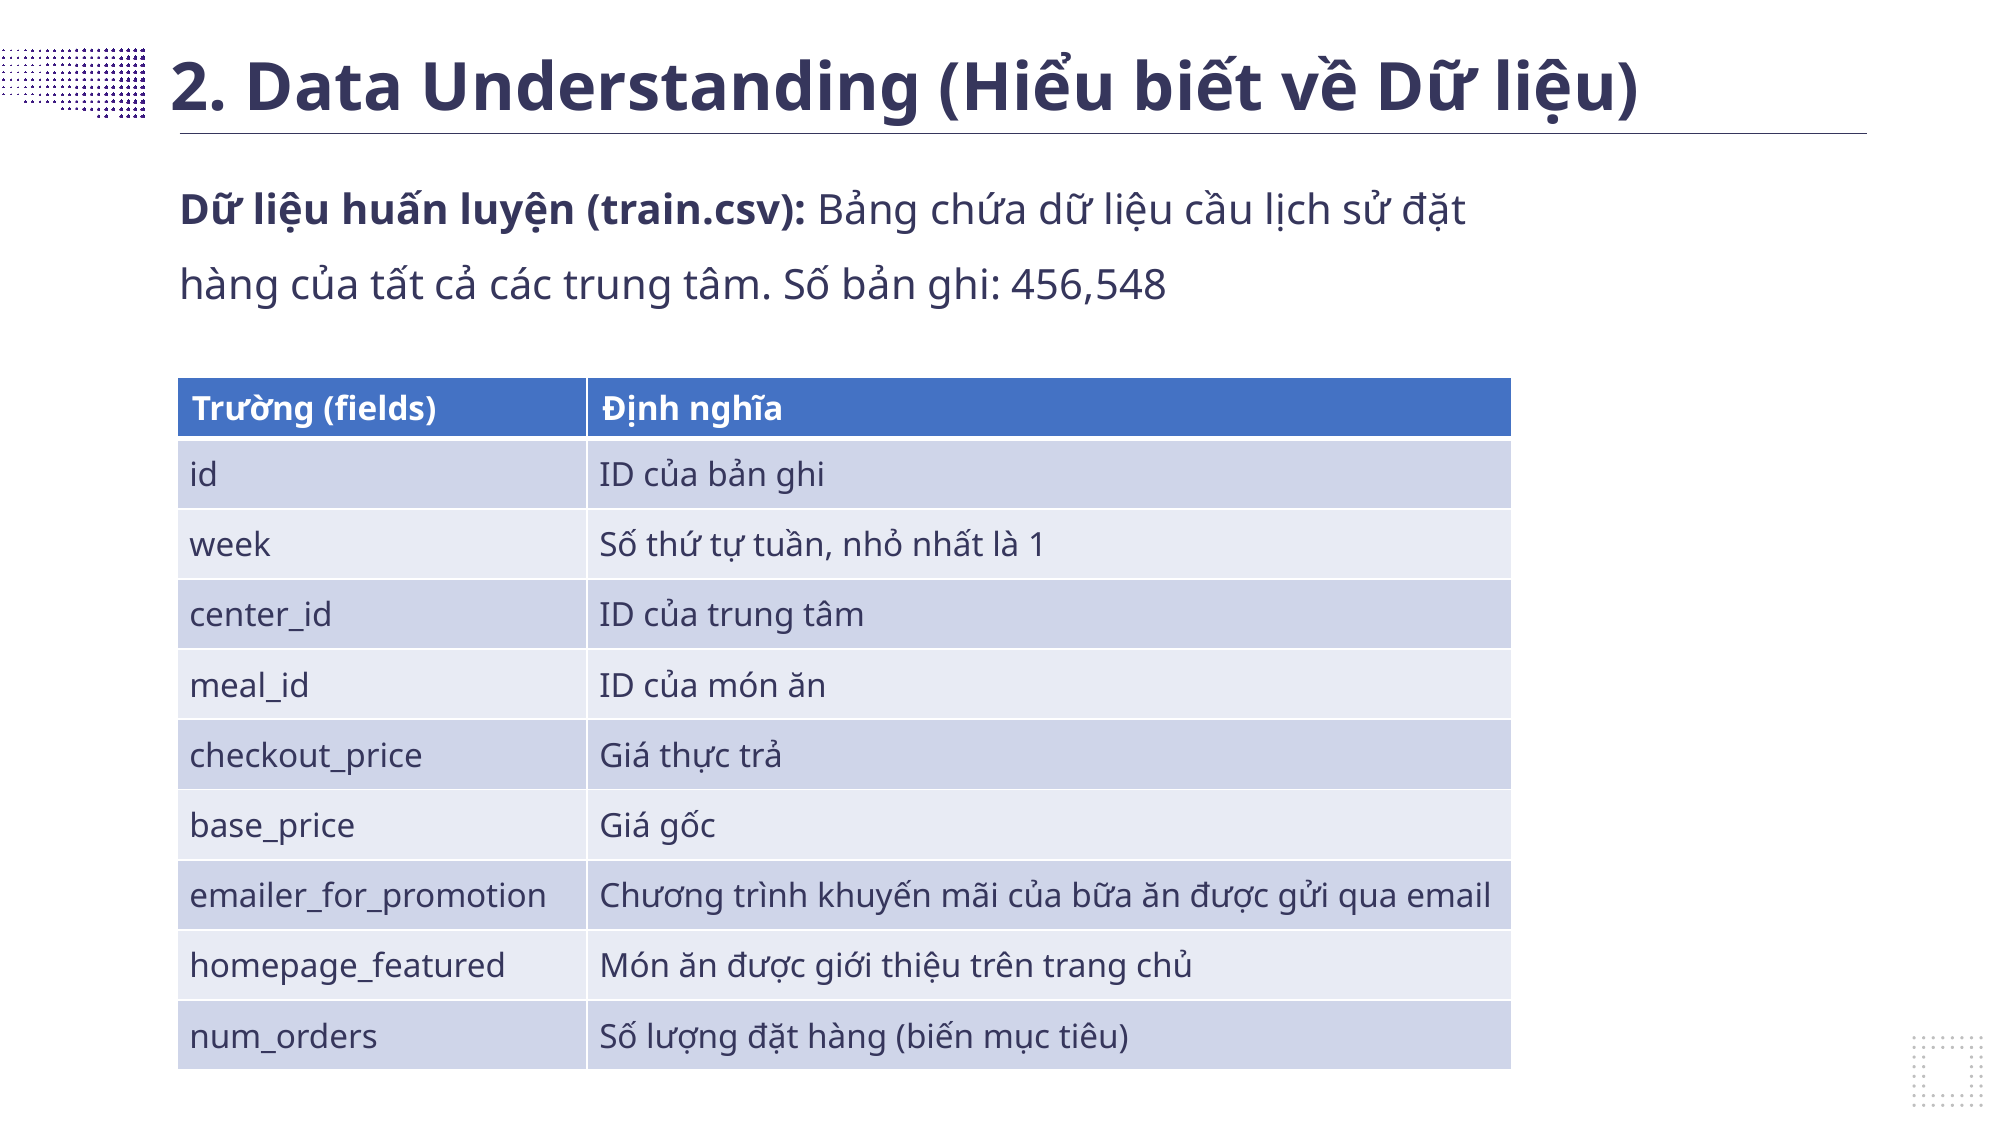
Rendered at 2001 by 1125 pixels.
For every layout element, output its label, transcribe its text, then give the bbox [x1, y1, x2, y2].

table_cell homepage_featured [178, 931, 586, 999]
table_cell Món ăn được giới thiệu trên trang chủ [588, 931, 1511, 999]
table_cell center_id [178, 580, 586, 648]
table_cell id [178, 441, 586, 508]
table_cell base_price [178, 790, 586, 859]
table_cell Giá thực trả [588, 720, 1511, 789]
table_header Trường (fields) [178, 378, 586, 436]
table_cell num_orders [178, 1001, 586, 1069]
table_cell emailer_for_promotion [178, 861, 586, 929]
table_cell ID của món ăn [588, 650, 1511, 718]
table_cell Số thứ tự tuần, nhỏ nhất là 1 [588, 510, 1511, 578]
table_cell checkout_price [178, 720, 586, 789]
table_cell ID của bản ghi [588, 441, 1511, 508]
table_cell Số lượng đặt hàng (biến mục tiêu) [588, 1001, 1511, 1069]
text_box Dữ liệu huấn luyện (train.csv): Bảng chứa dữ liệu cầu lịch sử đặt hàng của tất cả các trung tâm. Số bản ghi: 456,548 [164, 150, 1512, 441]
table_cell Chương trình khuyến mãi của bữa ăn được gửi qua email [588, 861, 1511, 929]
table_cell Giá gốc [588, 790, 1511, 859]
table_cell meal_id [178, 650, 586, 718]
list 2. Data Understanding (Hiểu biết về Dữ liệu) [155, 45, 1872, 133]
table_header Định nghĩa [588, 378, 1511, 436]
table_cell week [178, 510, 586, 578]
table_cell ID của trung tâm [588, 580, 1511, 648]
